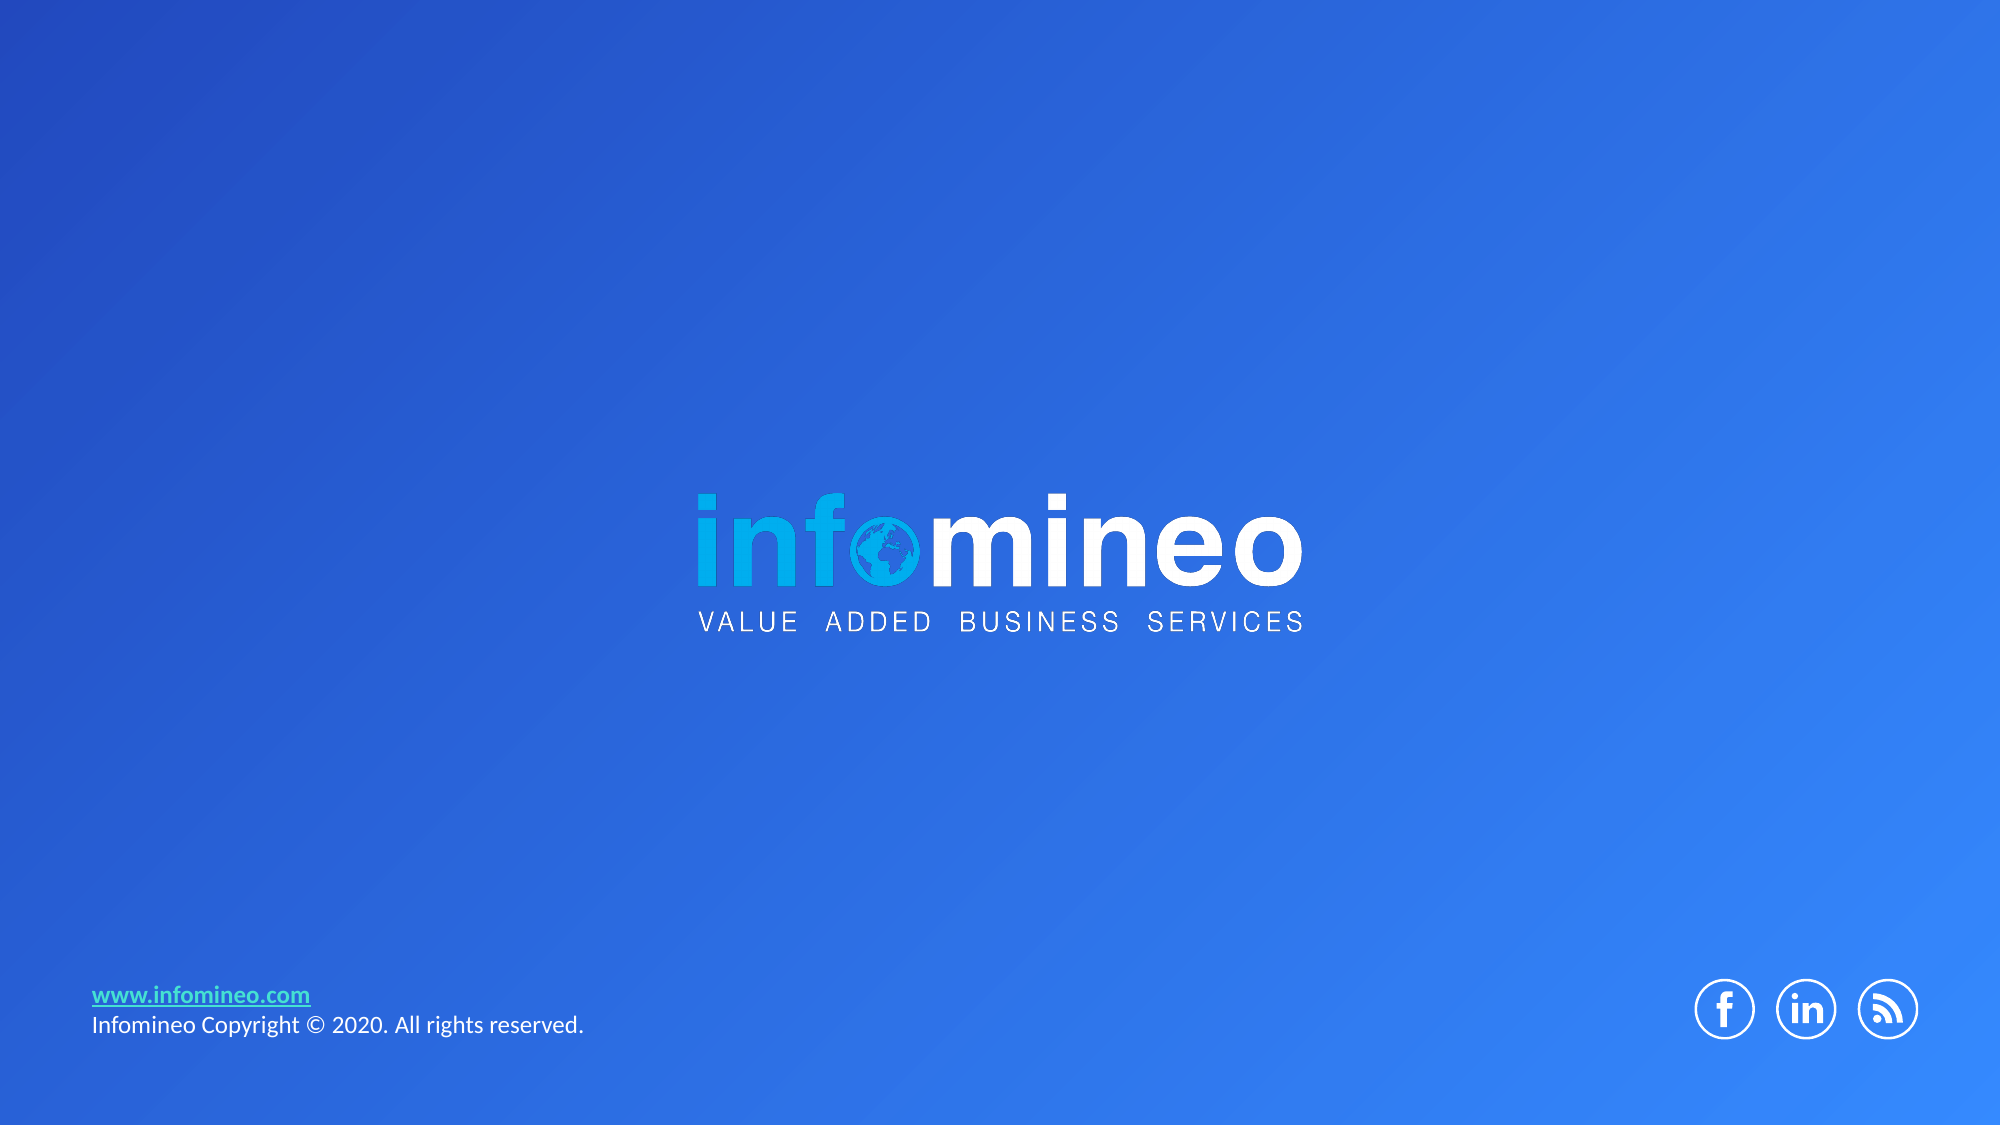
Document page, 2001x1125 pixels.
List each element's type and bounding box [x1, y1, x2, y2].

picture [698, 493, 1302, 632]
